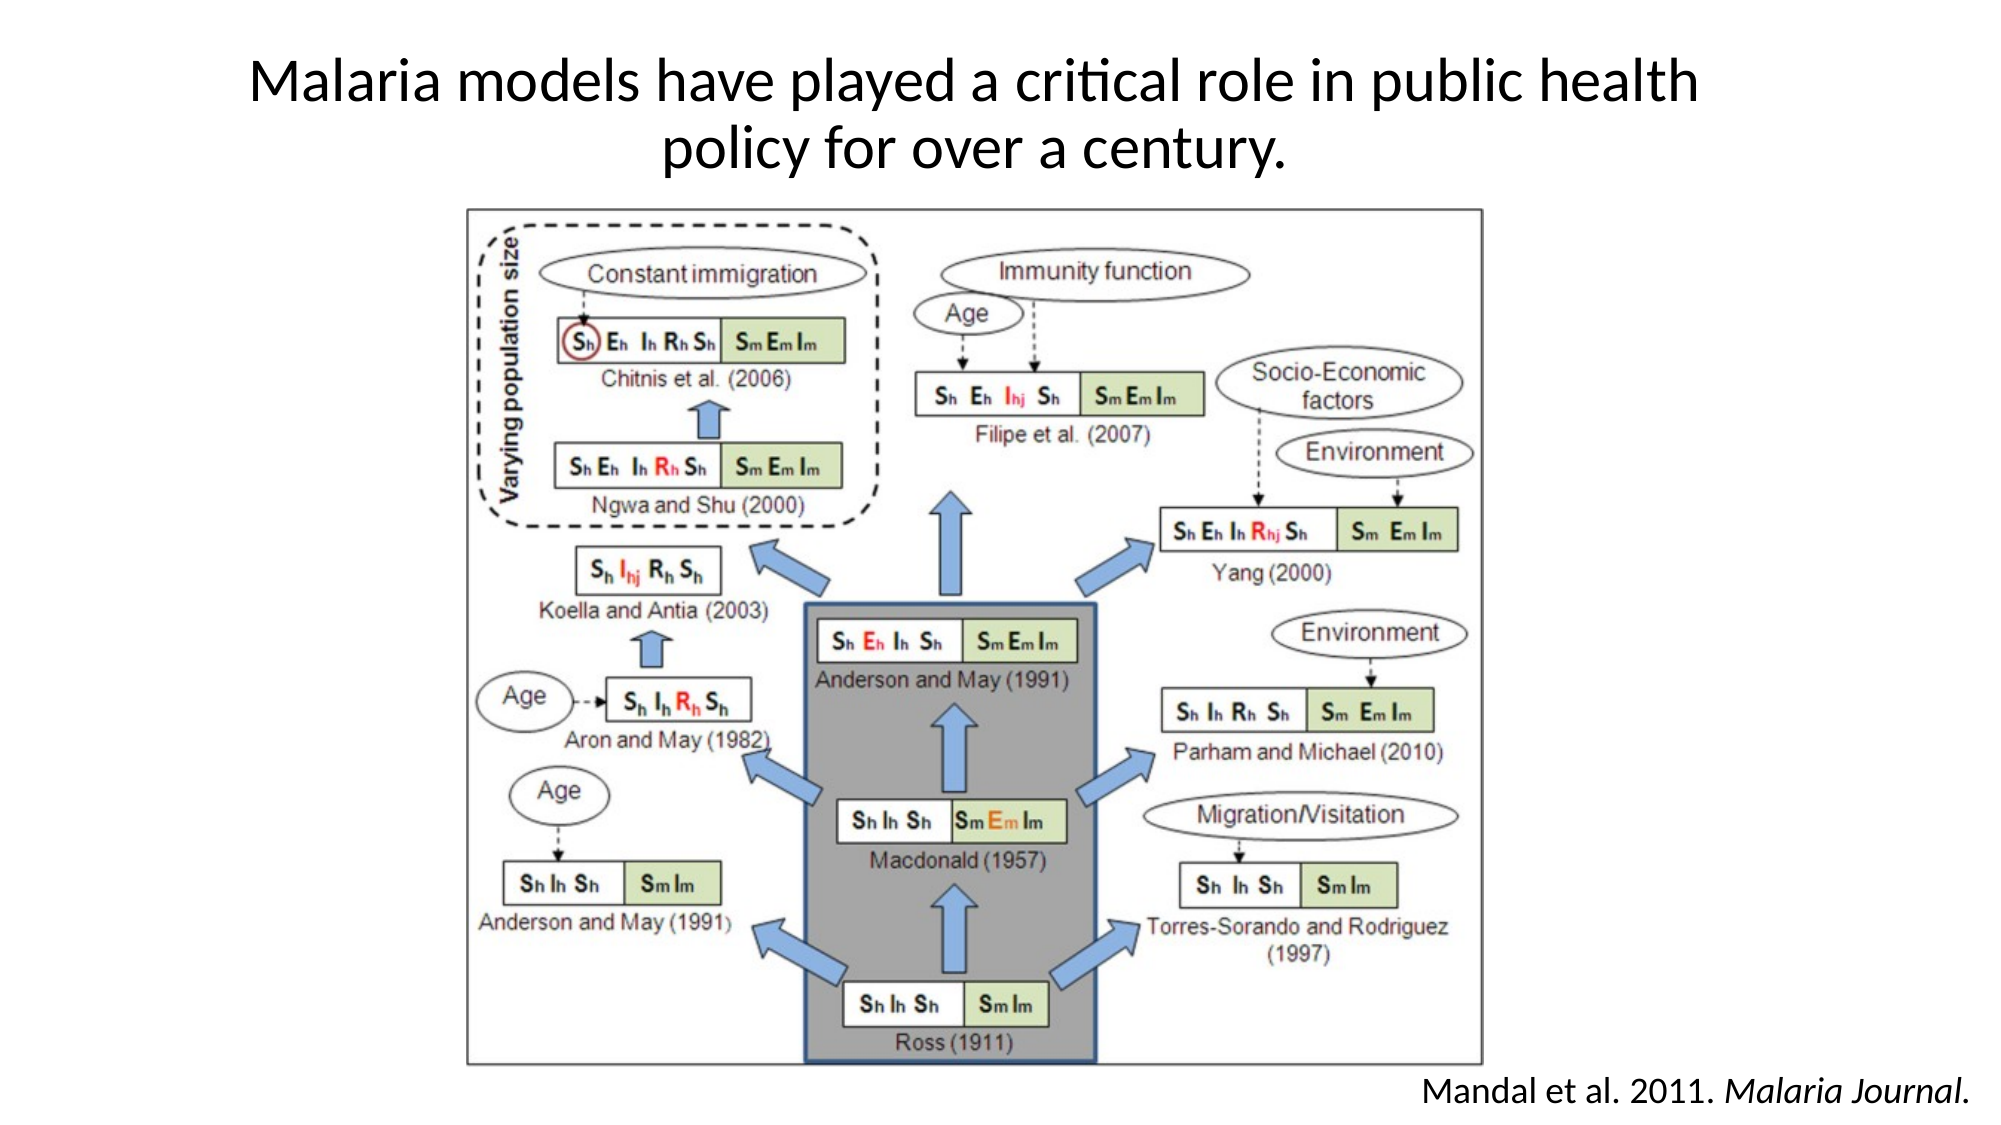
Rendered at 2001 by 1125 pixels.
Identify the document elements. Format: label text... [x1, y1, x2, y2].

picture [466, 208, 1484, 1068]
text_box Malaria models have played a critical role in public health policy for over a century. [202, 6, 1748, 224]
text_box Mandal et al. 2011. Malaria Journal. [1406, 1058, 1991, 1119]
